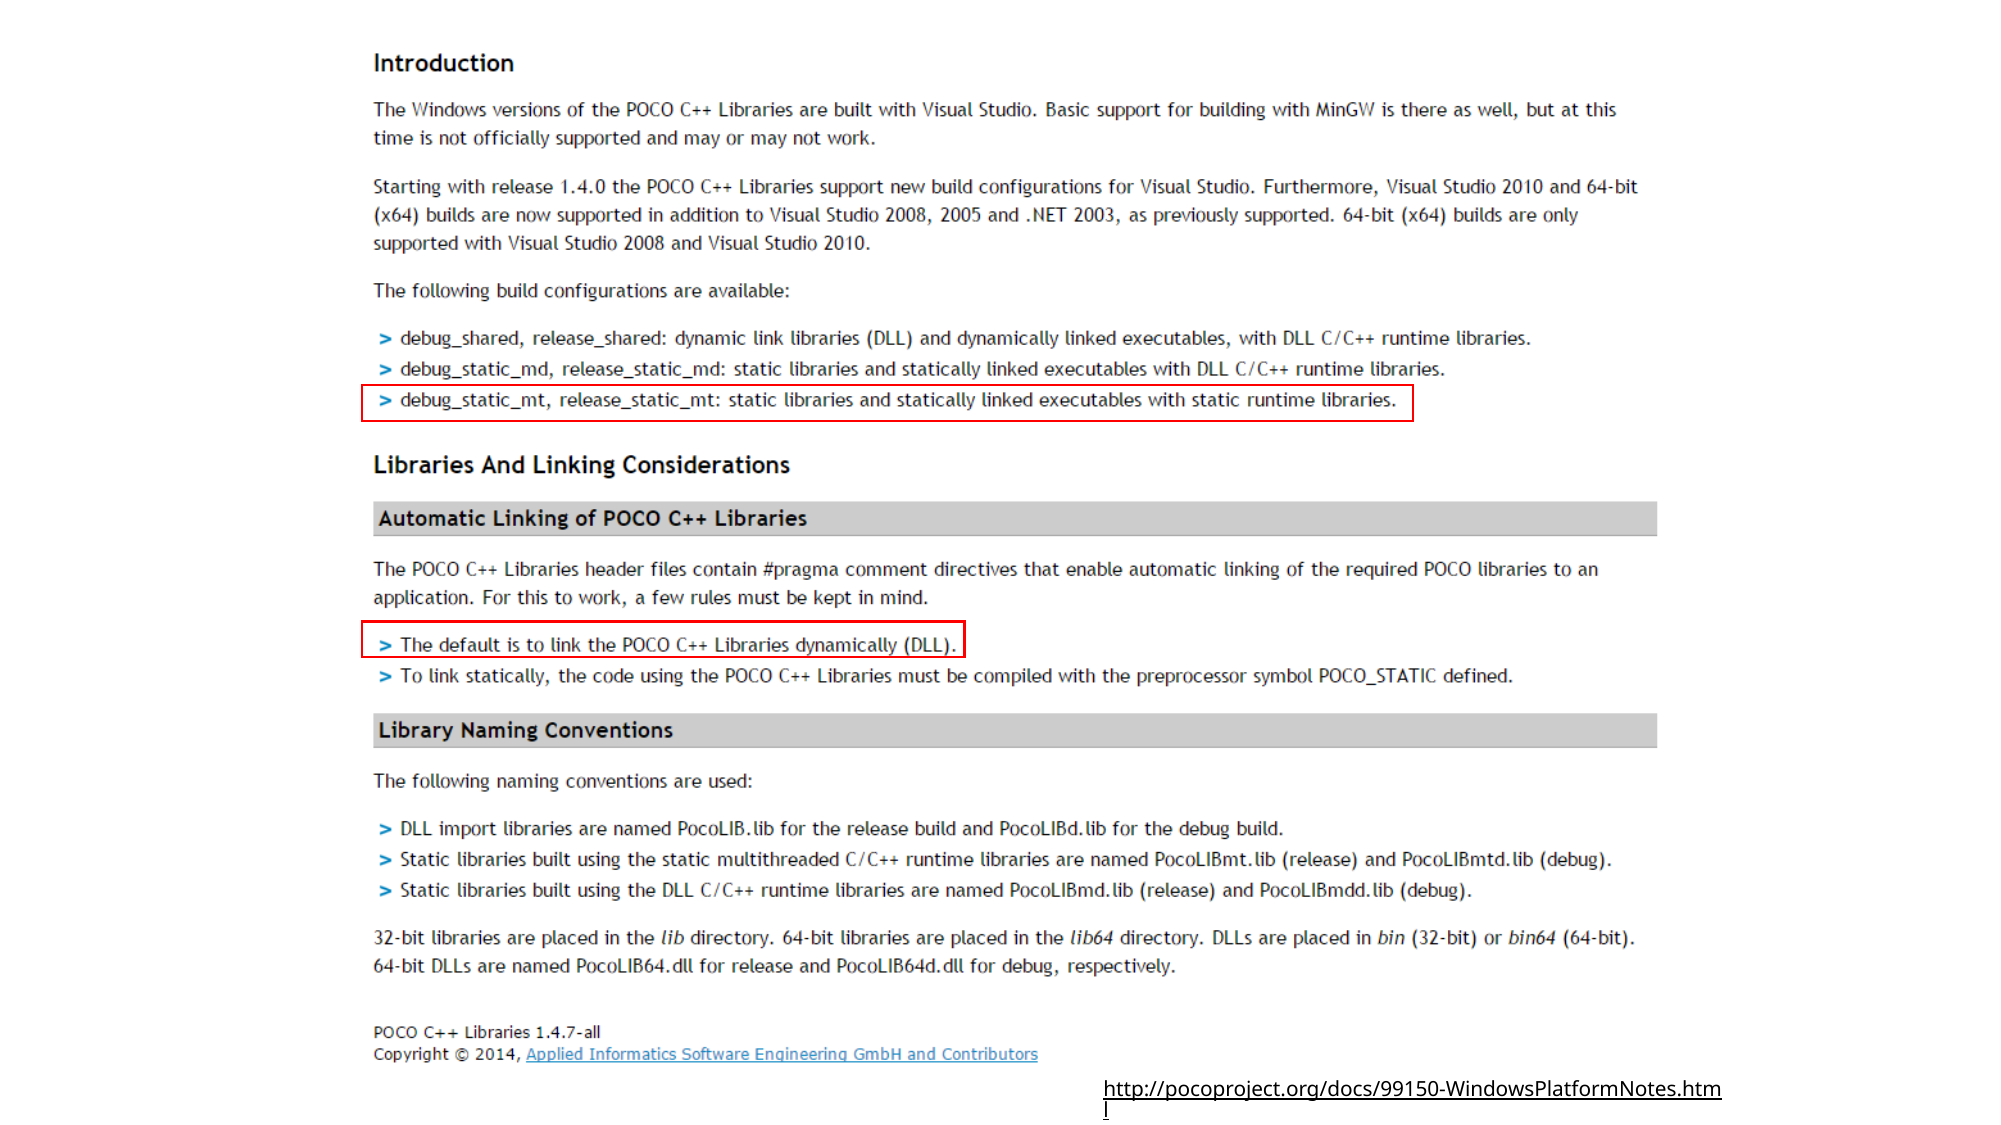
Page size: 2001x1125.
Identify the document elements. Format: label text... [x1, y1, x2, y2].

text_box http://pocoproject.org/docs/99150-WindowsPlatformNotes.html [1088, 1068, 1739, 1125]
picture [362, 42, 1674, 1069]
